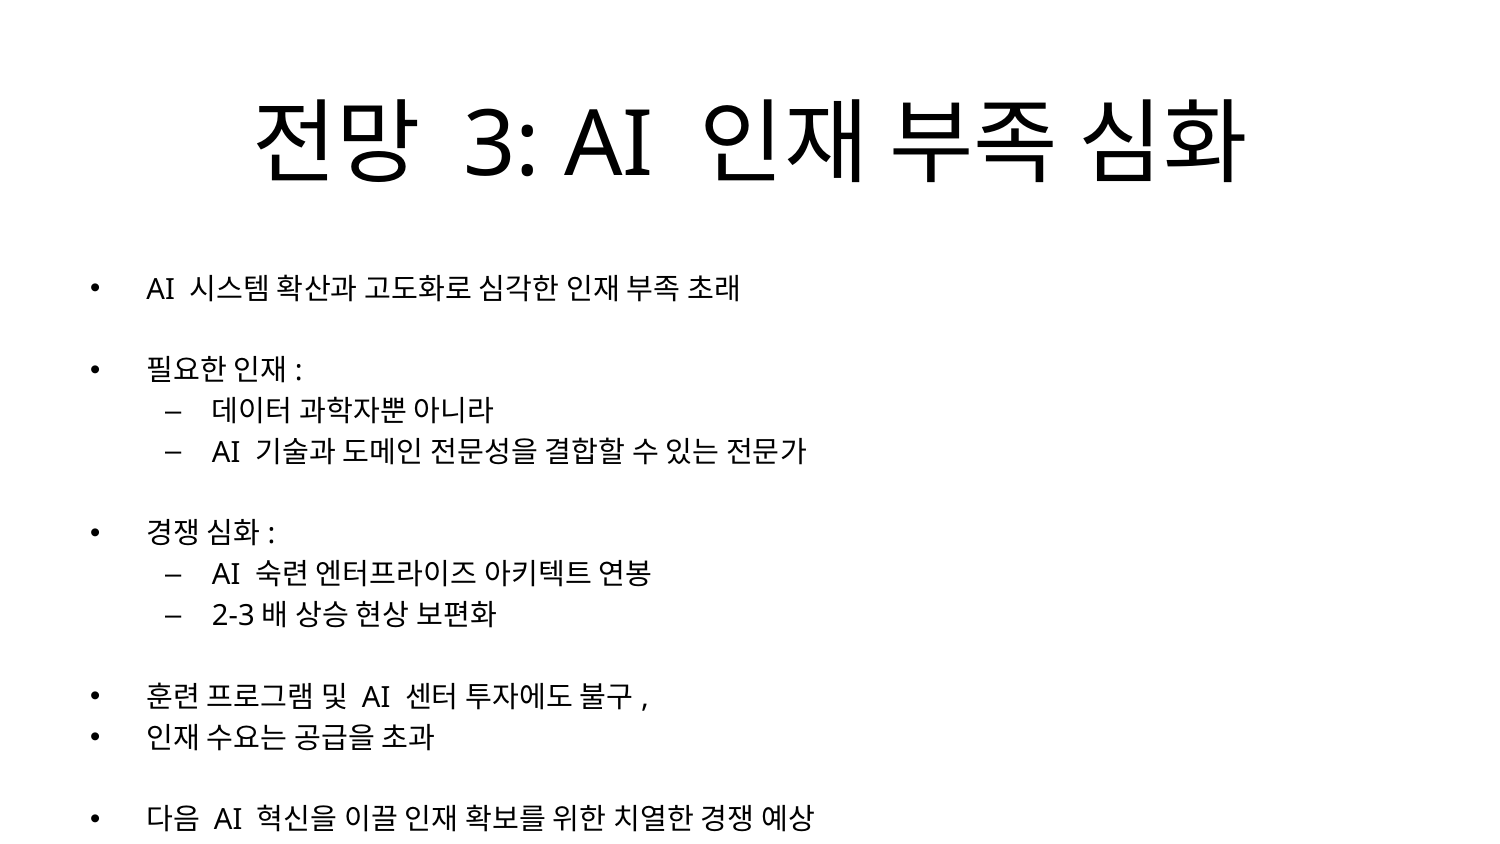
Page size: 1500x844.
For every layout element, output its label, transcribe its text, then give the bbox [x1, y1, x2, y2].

list AI 시스템 확산과 고도화로 심각한 인재 부족 초래 필요한 인재: 데이터 과학자뿐 아니라 AI 기술과 도메인 전문성을 결합할 수 있는 전문가 경쟁 심화: AI 숙련 엔터프라이즈 아키텍트 연봉 2-3배 상승 현상 보편화 훈련 프로그램 및 AI 센터 투자에도 불구, 인재 수요는 공급을 초과 다음 AI 혁신을 이끌 인재 확보를 위한 치열한 경쟁 예상 [75, 262, 1425, 844]
title 전망 3: AI 인재 부족 심화 [75, 45, 1425, 233]
